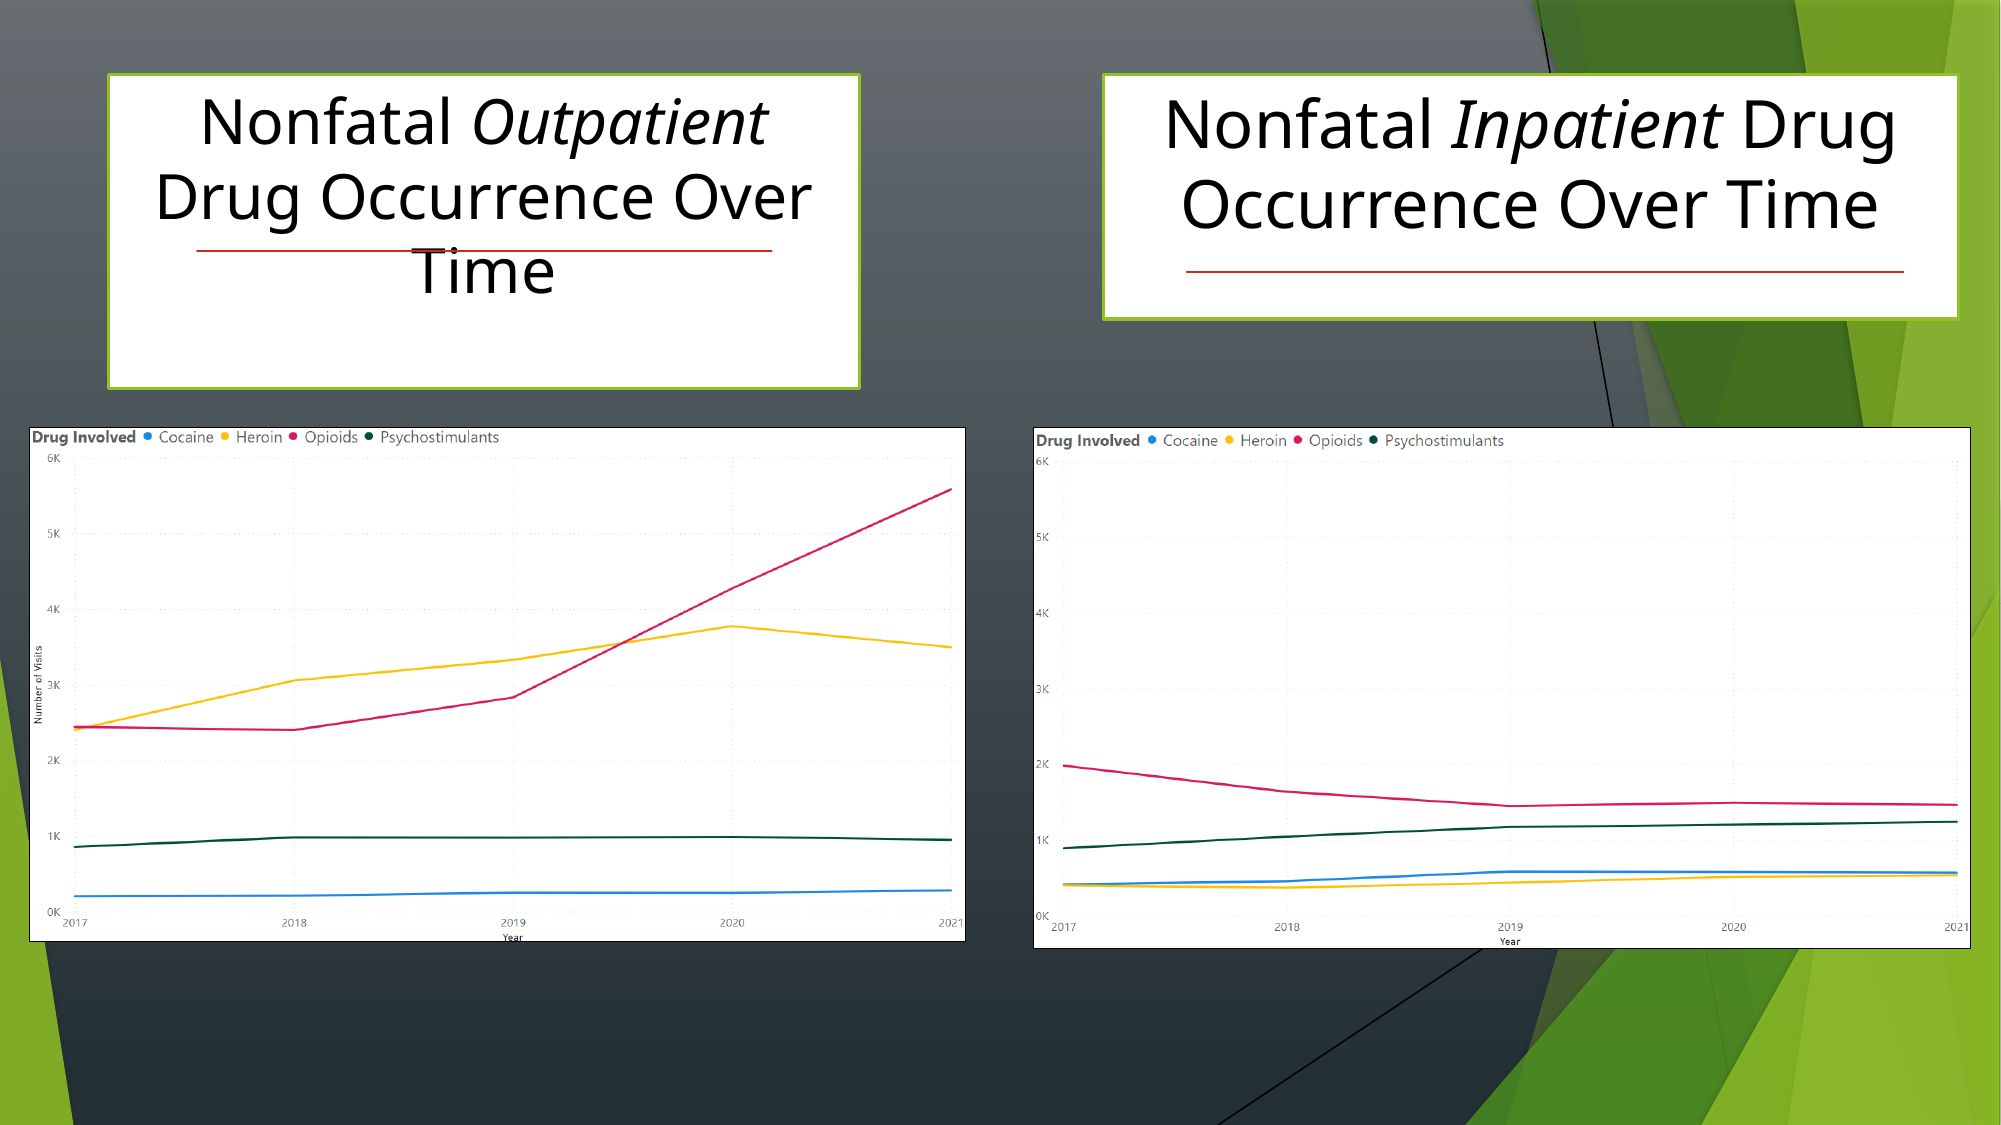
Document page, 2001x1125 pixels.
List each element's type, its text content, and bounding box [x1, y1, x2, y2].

text_box Nonfatal Inpatient Drug Occurrence Over Time [1102, 73, 1960, 321]
text_box Nonfatal Outpatient Drug Occurrence Over Time [107, 73, 861, 390]
picture [1033, 426, 1971, 949]
picture [29, 426, 967, 942]
